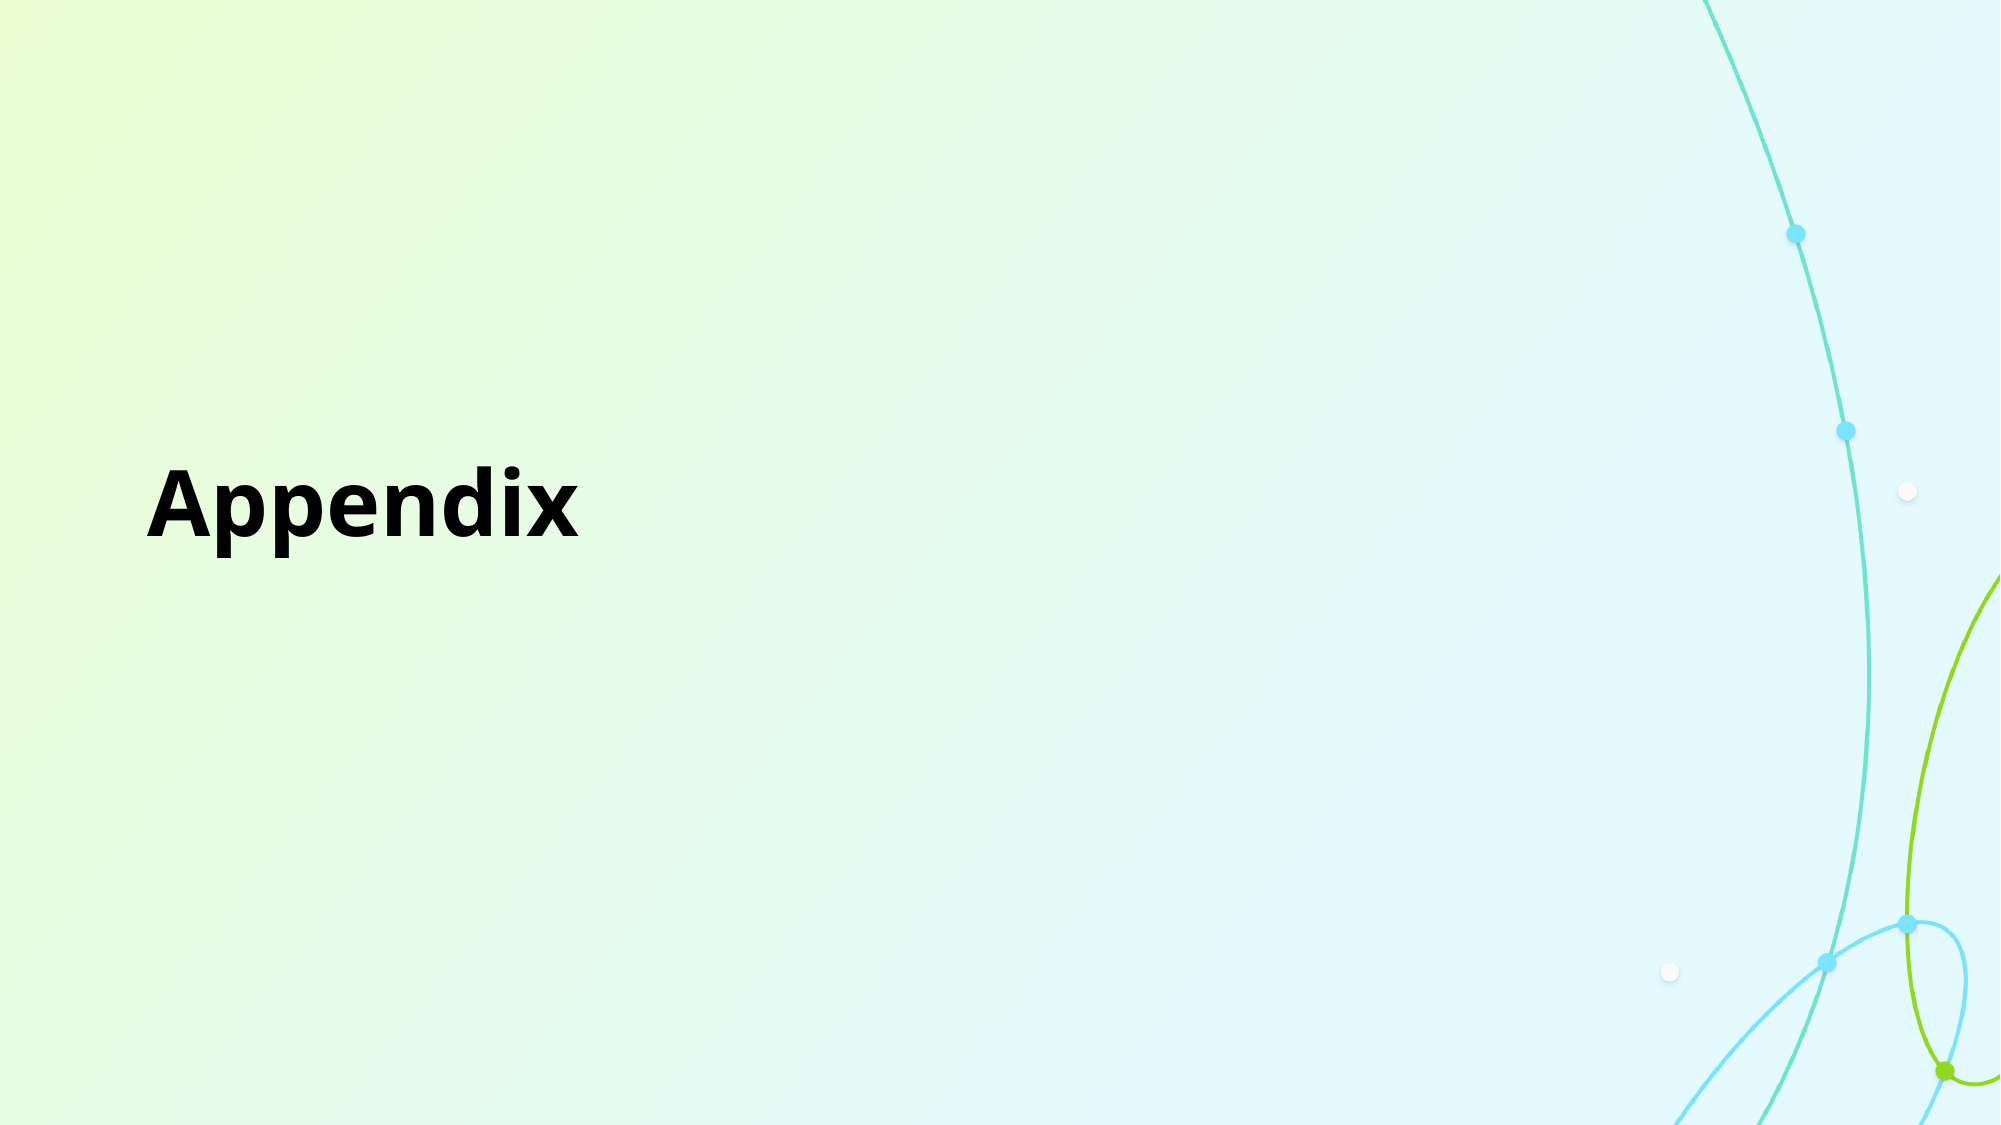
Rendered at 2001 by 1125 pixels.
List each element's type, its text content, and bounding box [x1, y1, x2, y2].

text_box Appendix [132, 449, 905, 577]
picture [0, 0, 2001, 1125]
